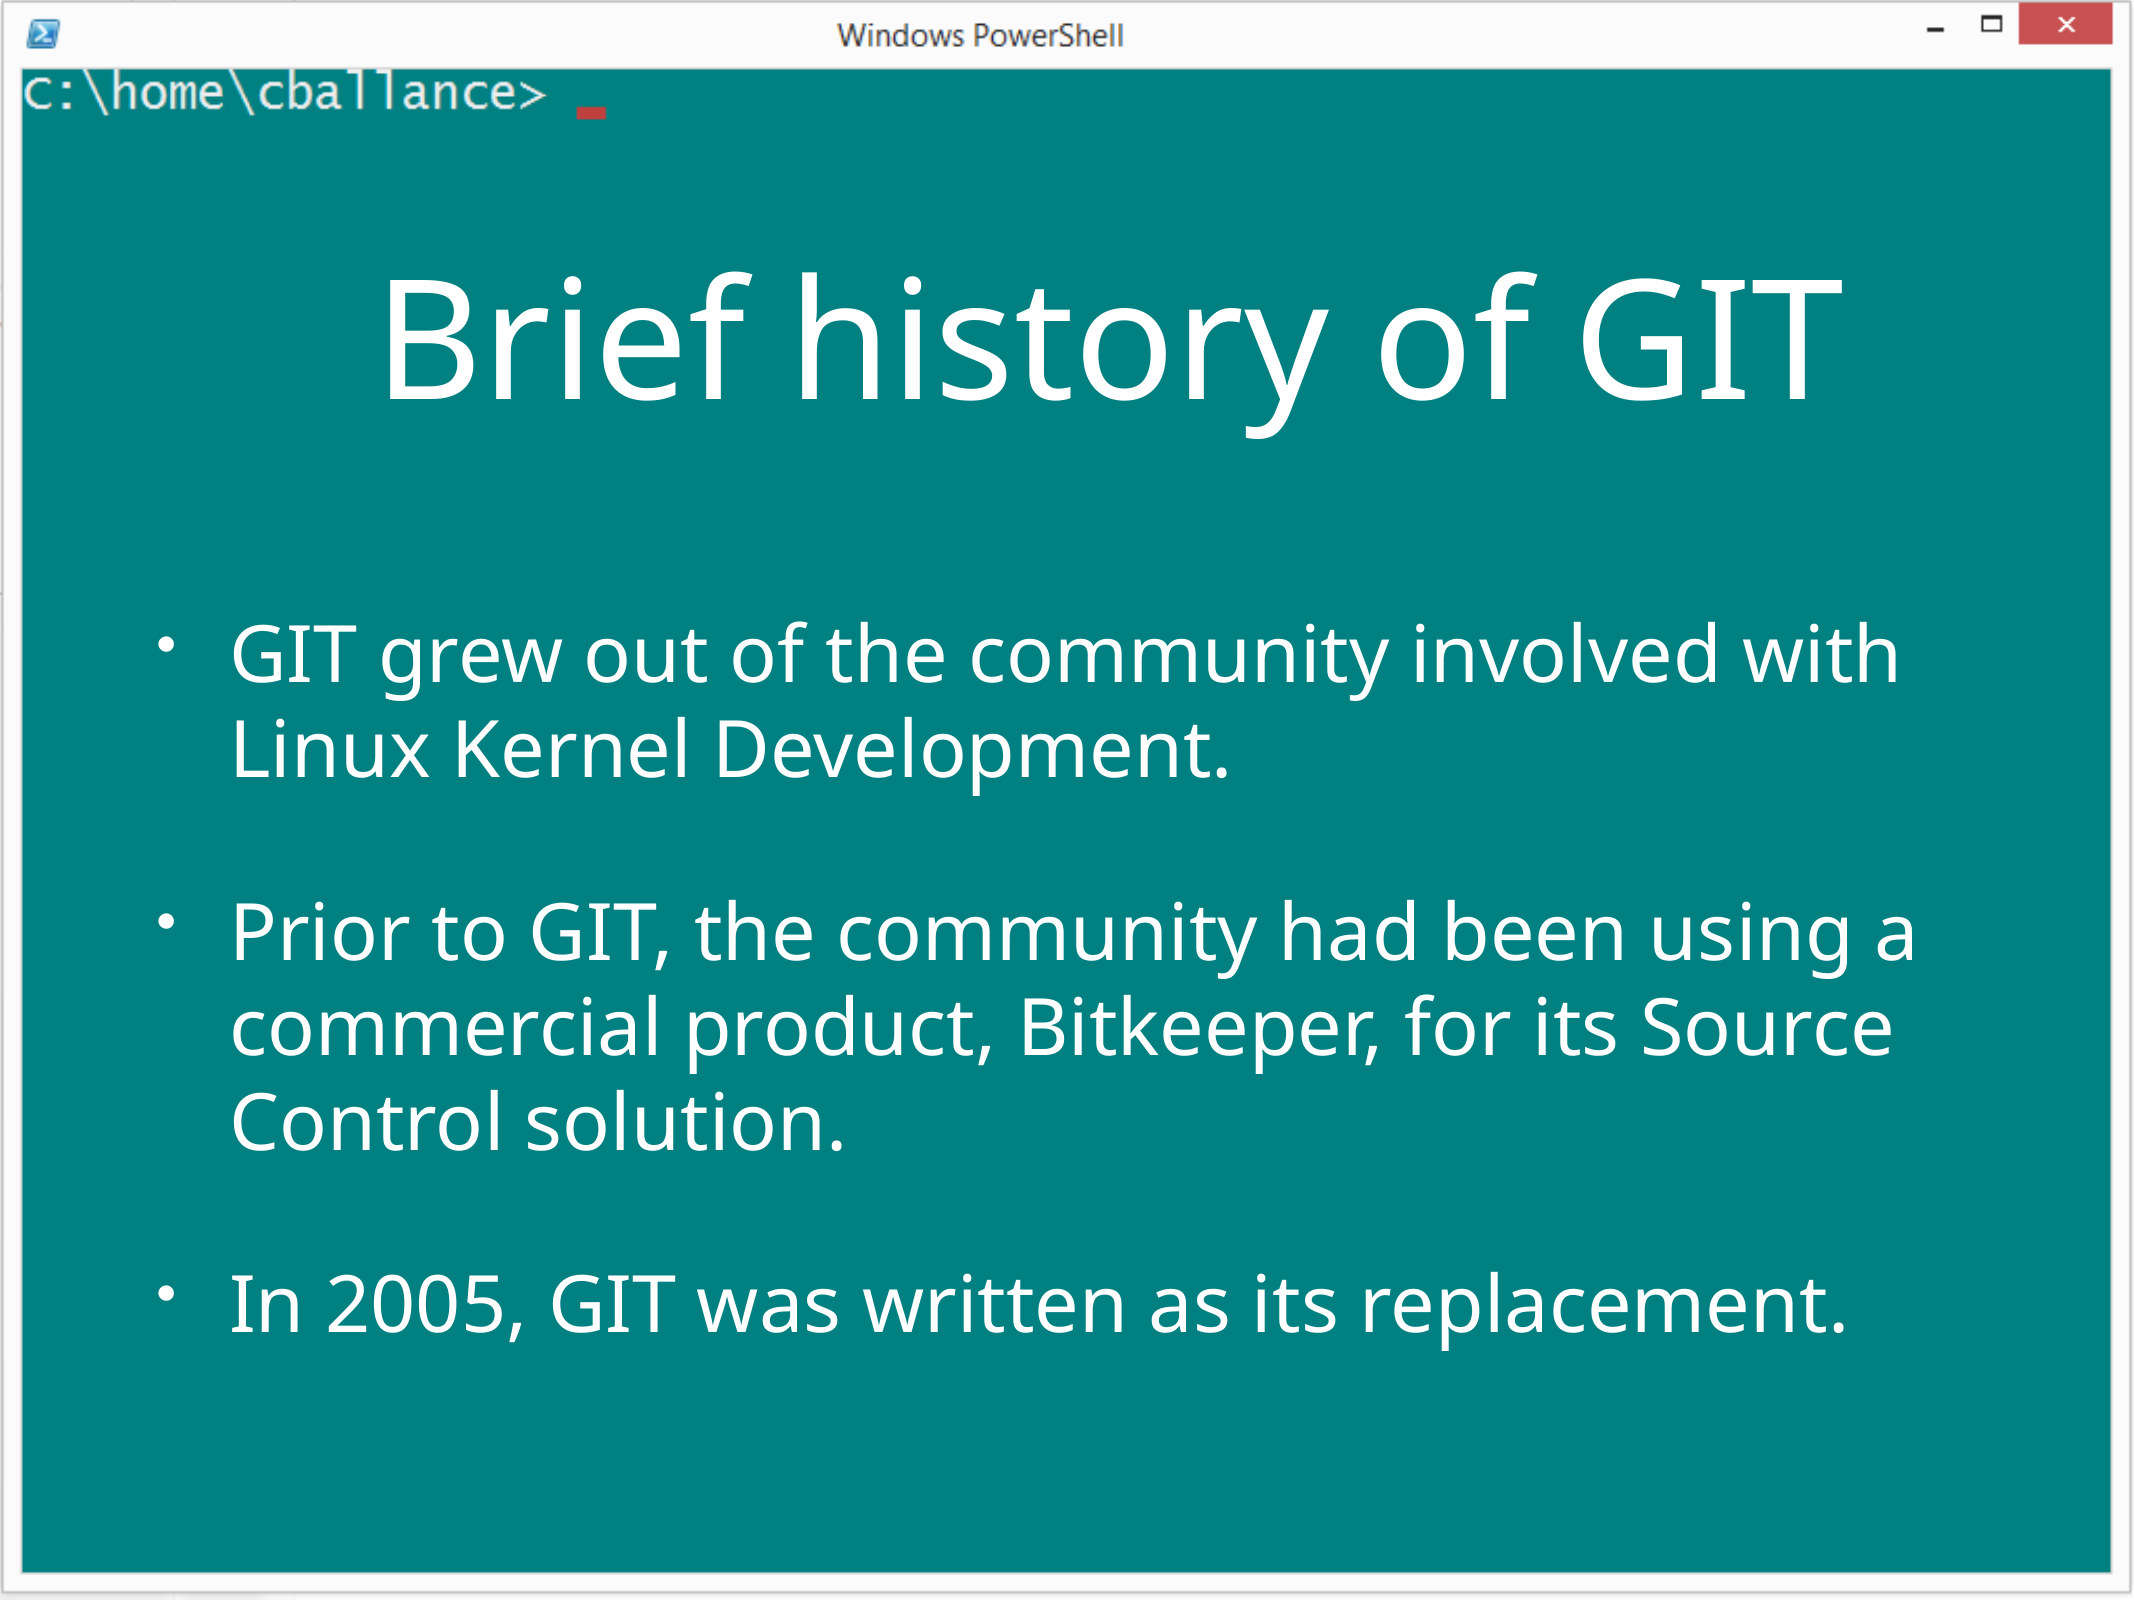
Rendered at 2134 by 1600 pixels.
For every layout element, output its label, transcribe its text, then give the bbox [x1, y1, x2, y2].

title Brief history of GIT [155, 155, 1978, 459]
picture [0, 0, 2134, 1600]
list GIT grew out of the community involved with Linux Kernel Development. Prior to GIT, the community had been using a commercial product, Bitkeeper, for its Source Control solution. In 2005, GIT was written as its replacement. [155, 459, 1978, 1493]
